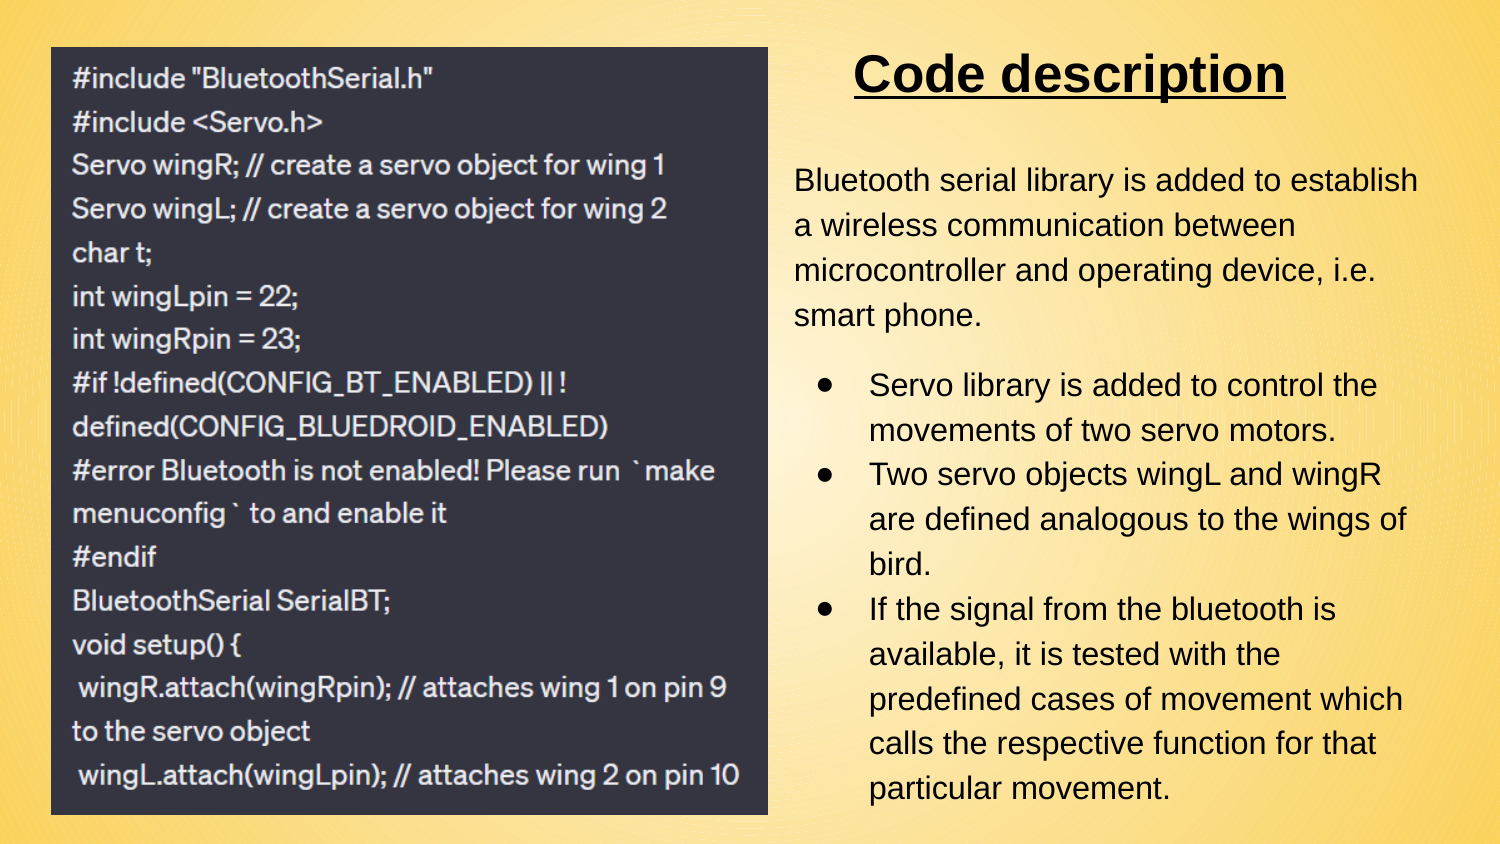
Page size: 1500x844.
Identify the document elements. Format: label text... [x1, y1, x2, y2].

picture [50, 47, 768, 815]
list Bluetooth serial library is added to establish a wireless communication between microcontroller and operating device, i.e. smart phone. Servo library is added to control the movements of two servo motors. Two servo objects wingL and wingR are defined analogous to the wings of bird. If the signal from the bluetooth is available, it is tested with the predefined cases of movement which calls the respective function for that particular movement. [779, 138, 1438, 759]
title Code description [838, 25, 1378, 119]
